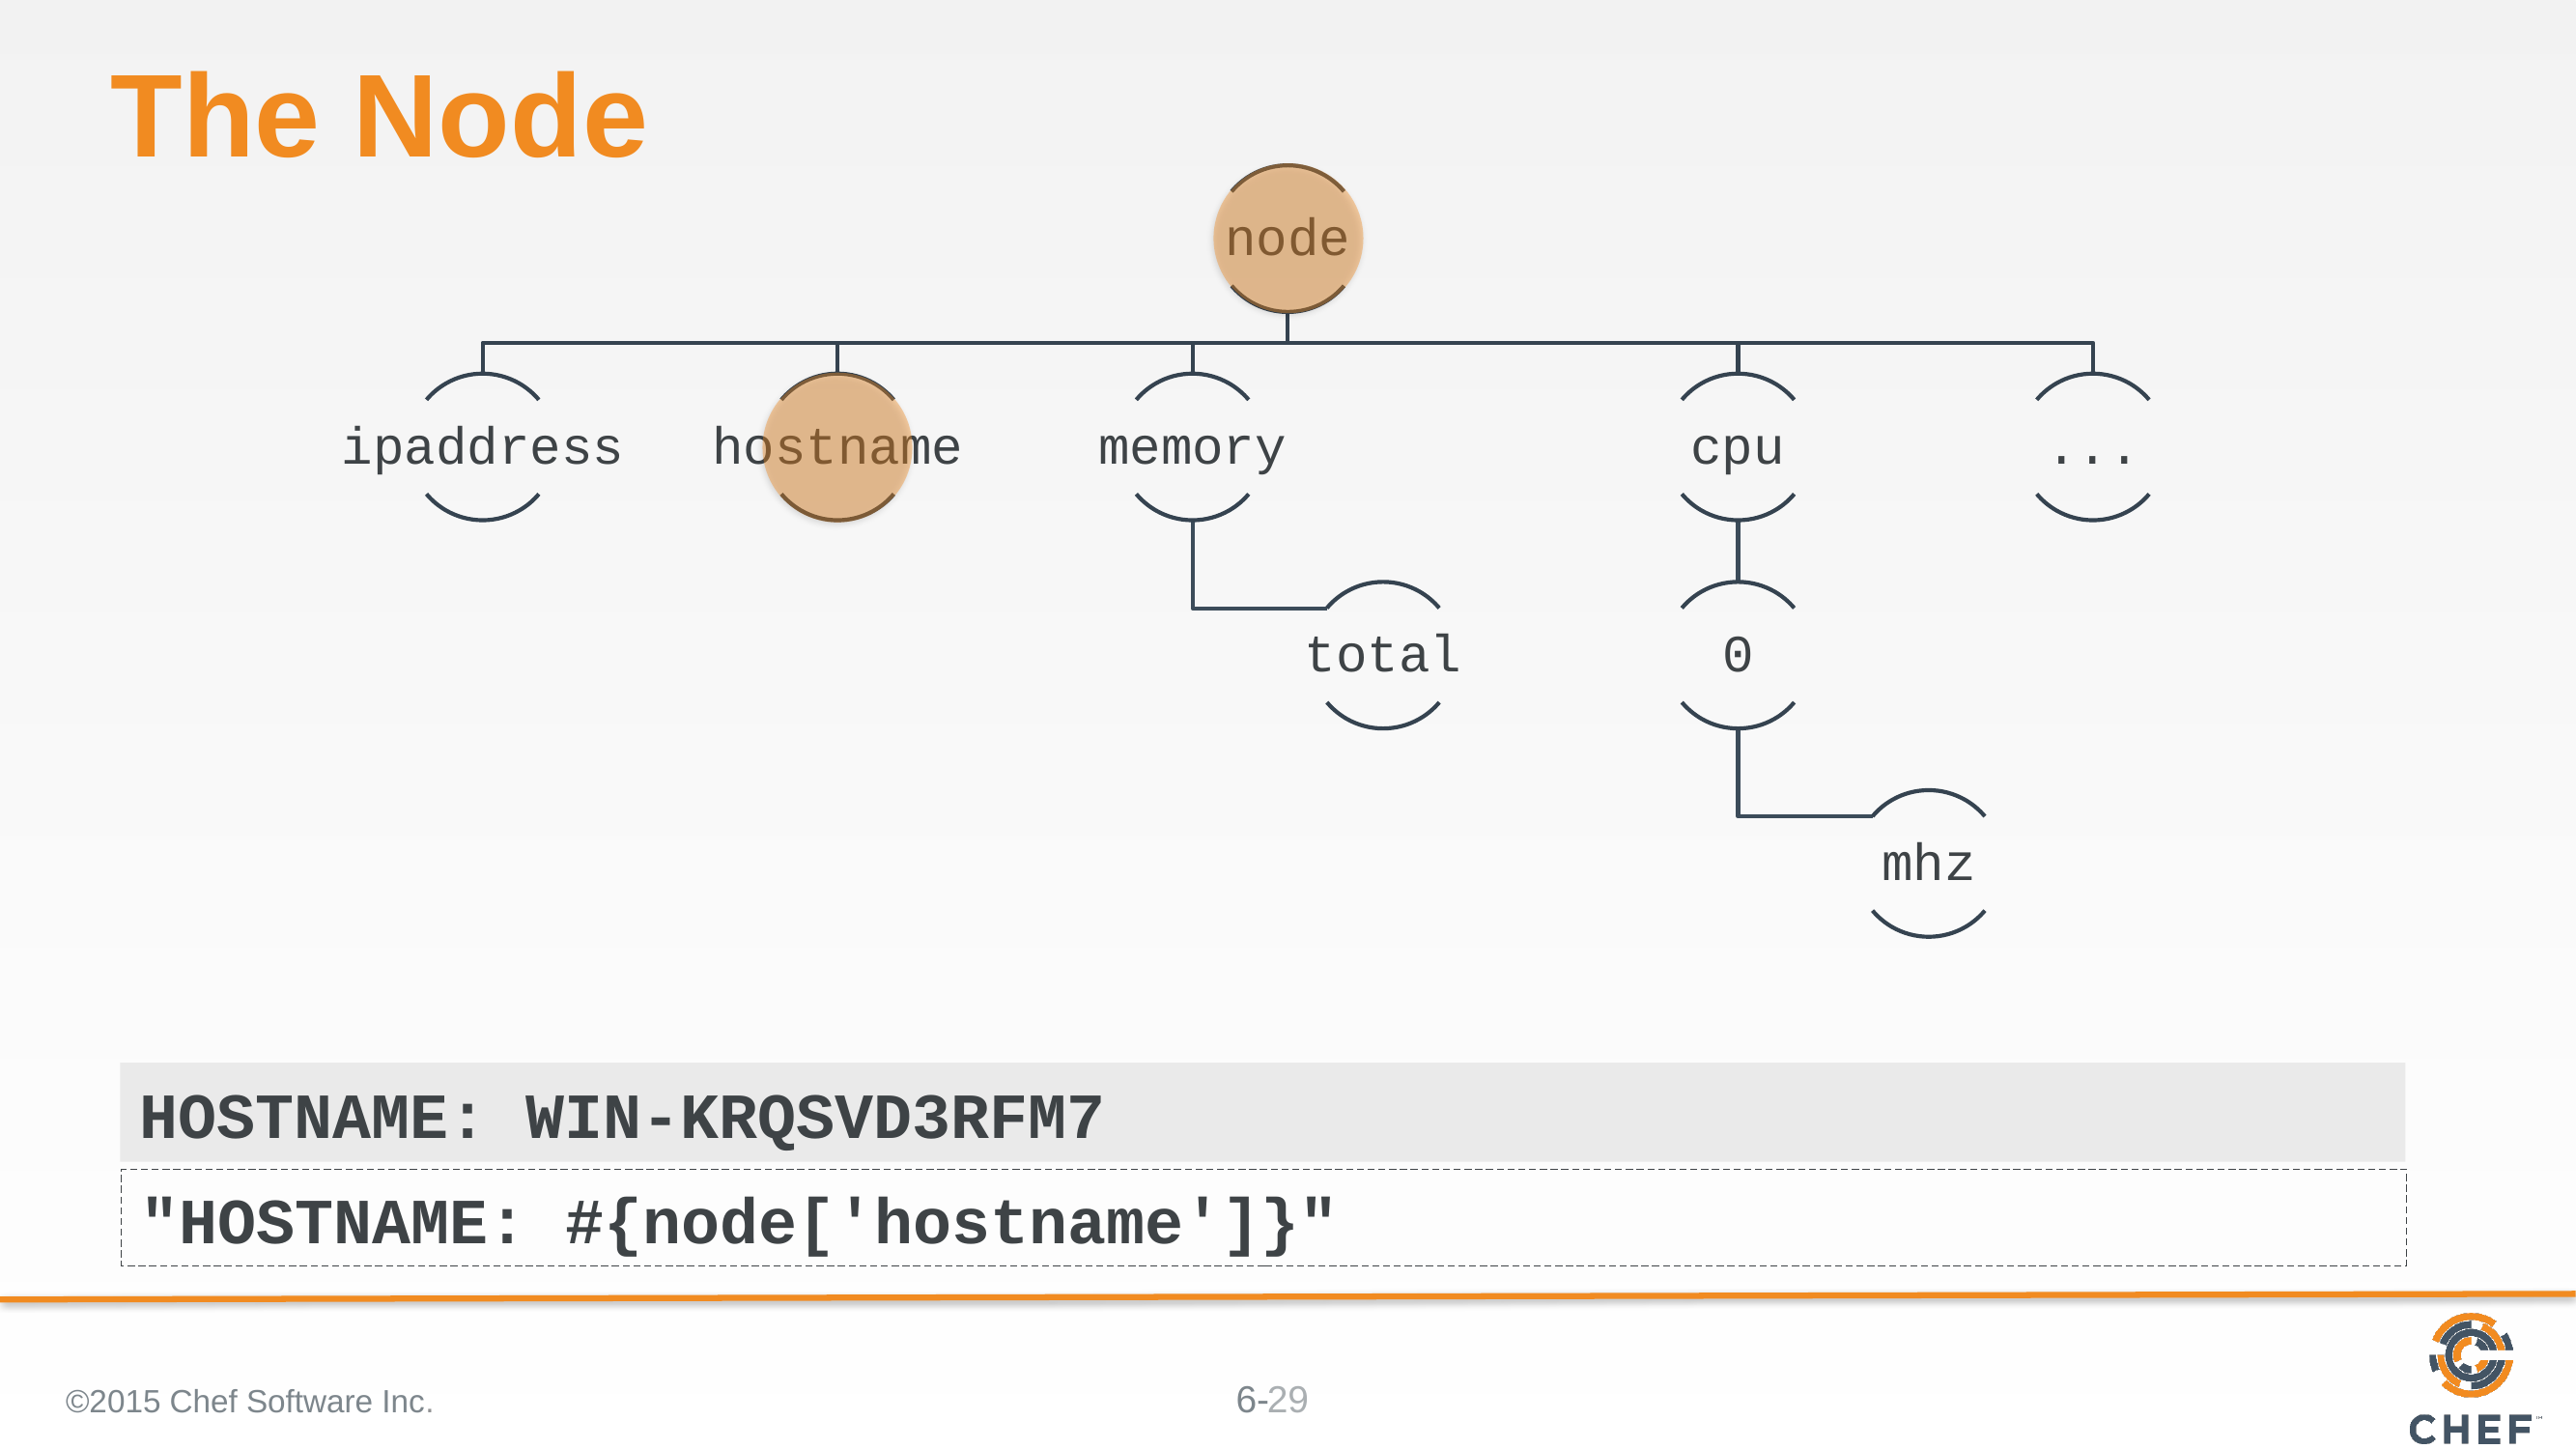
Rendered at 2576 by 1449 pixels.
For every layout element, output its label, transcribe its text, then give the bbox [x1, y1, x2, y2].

picture [2399, 1297, 2550, 1449]
text_box The Node [96, 48, 2463, 180]
slide_number 29 [998, 1359, 1578, 1437]
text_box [139, 164, 2437, 938]
footer ©2015 Chef Software Inc. [51, 1359, 952, 1440]
text_box "HOSTNAME: #{node['hostname']}" [121, 1169, 2407, 1266]
text_box HOSTNAME: WIN-KRQSVD3RFM7 [120, 1063, 2406, 1162]
